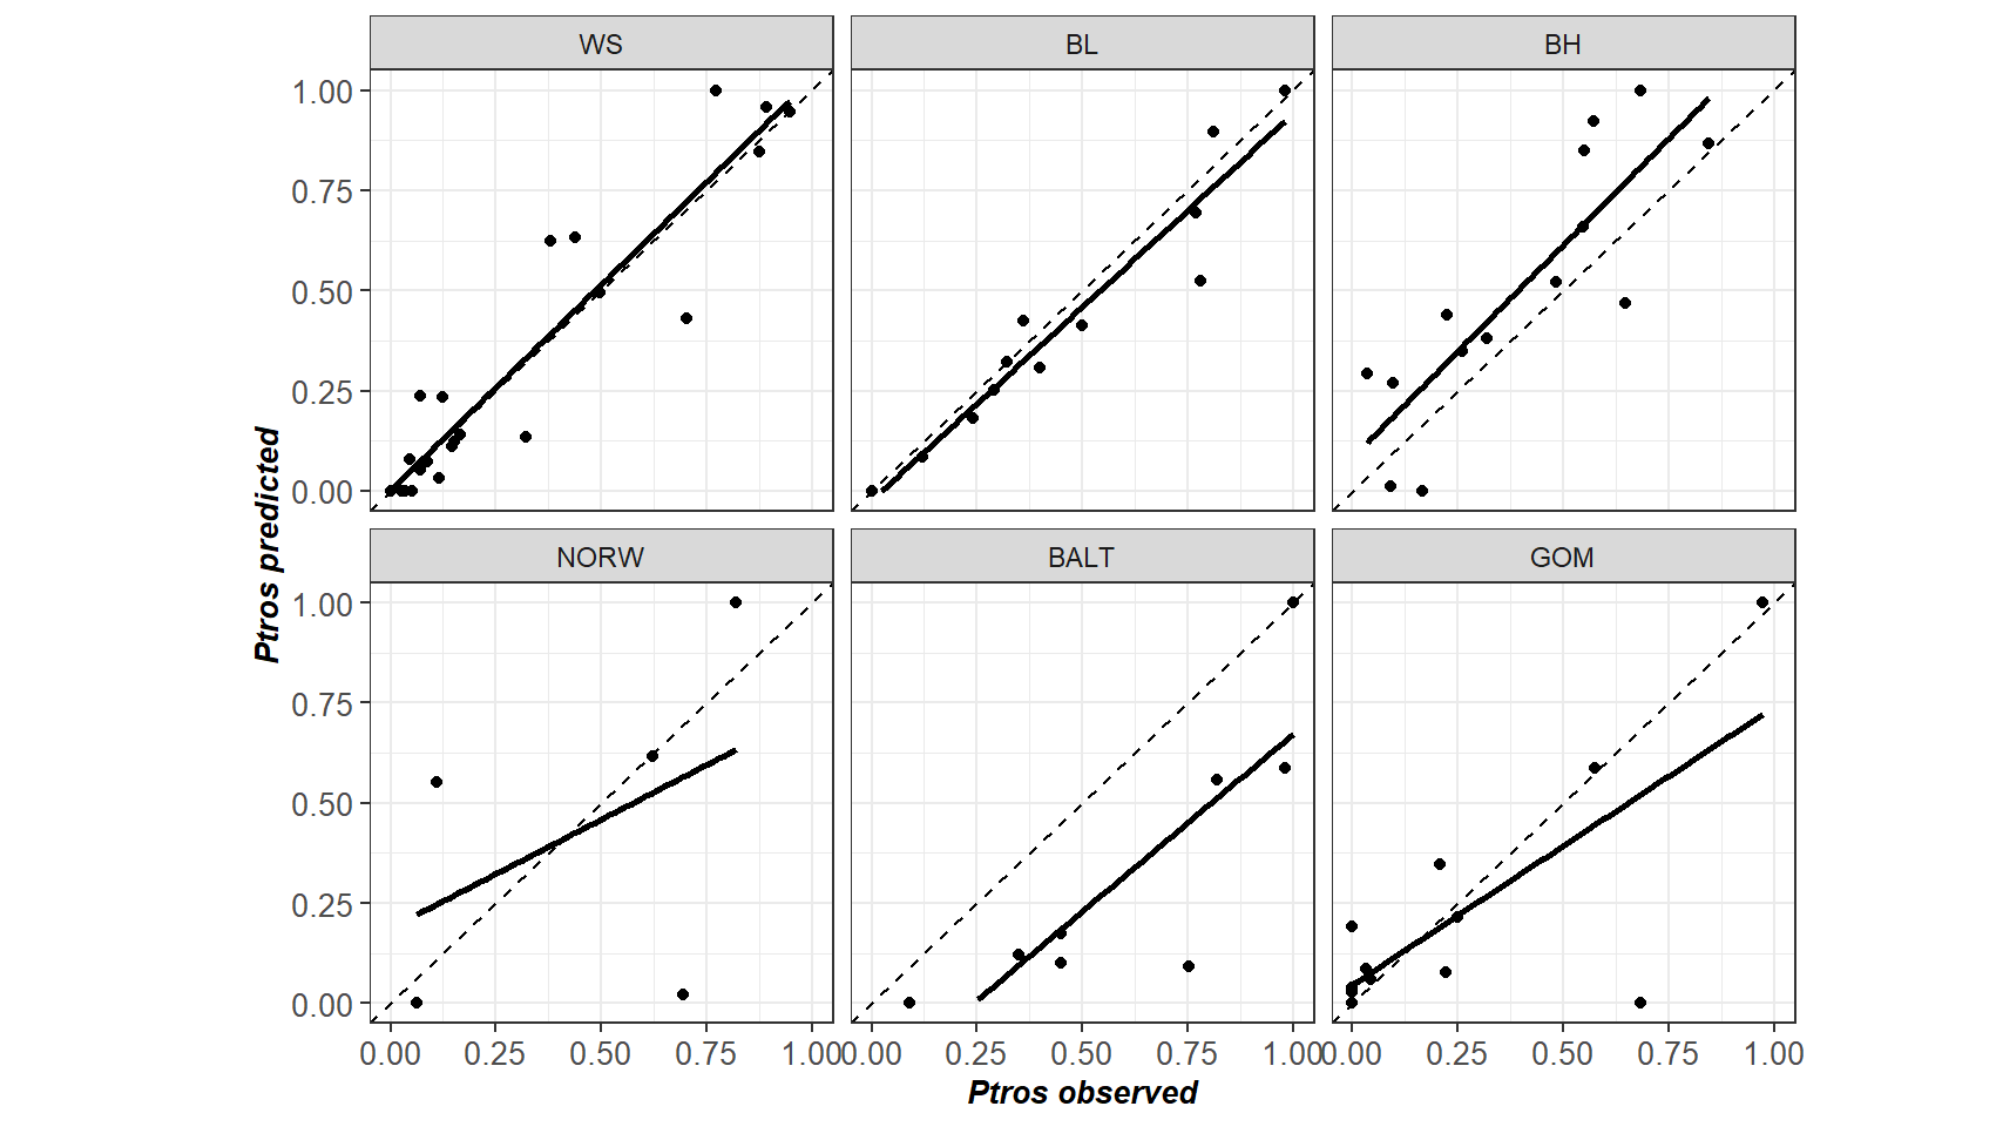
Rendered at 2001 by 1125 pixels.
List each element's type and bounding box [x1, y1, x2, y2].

list [236, 0, 1813, 1125]
